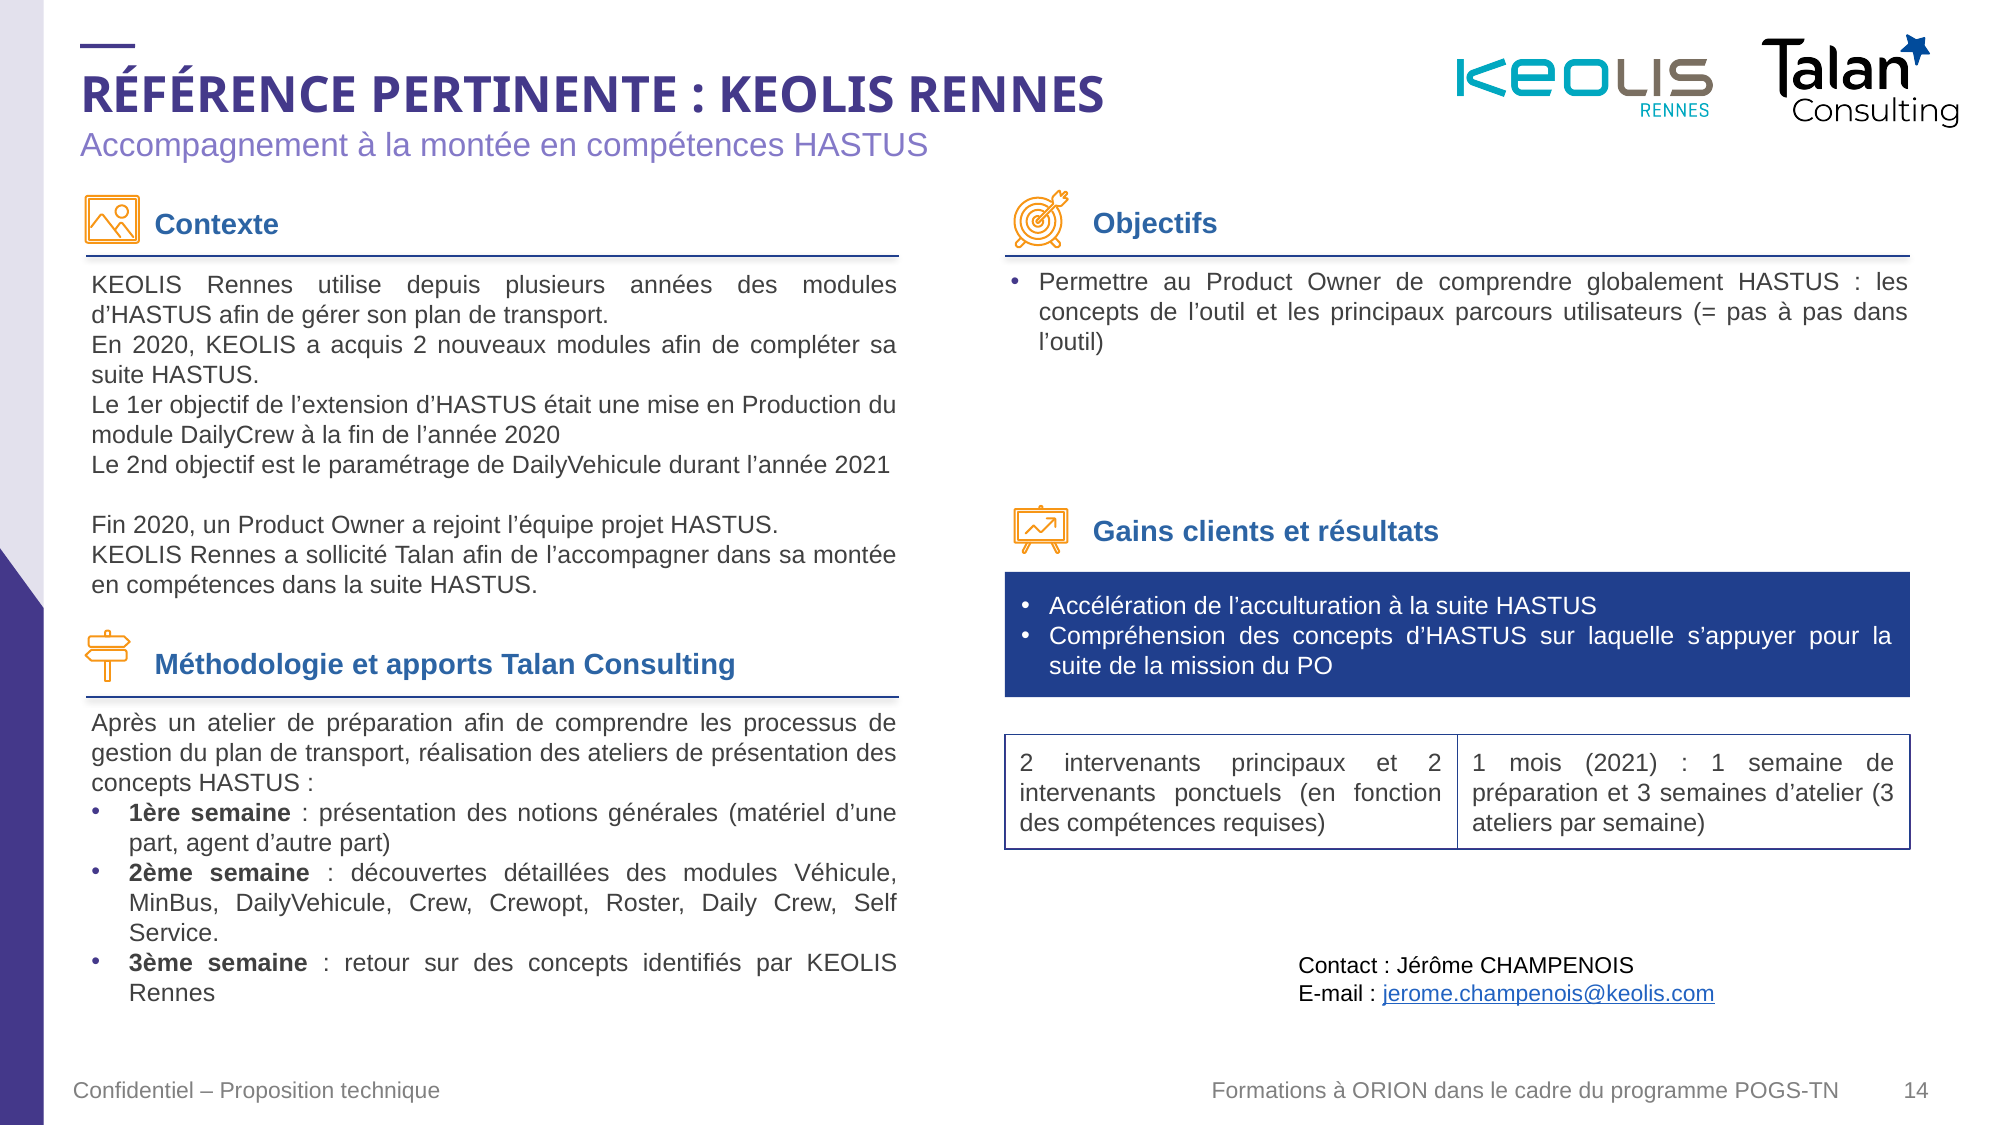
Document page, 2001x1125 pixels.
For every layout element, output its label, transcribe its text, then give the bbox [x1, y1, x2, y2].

text_box Objectifs [1077, 203, 1746, 241]
text_box 2 intervenants principaux et 2 intervenants ponctuels (en fonction des compétences requises) [1004, 734, 1457, 850]
text_box Contexte [143, 203, 854, 241]
text_box Contact : Jérôme CHAMPENOIS E-mail : jerome.champenois@keolis.com [1283, 943, 1938, 1014]
picture [1746, 17, 1974, 145]
text_box Permettre au Product Owner de comprendre globalement HASTUS : les concepts de l’outil et les principaux parcours utilisateurs (= pas à pas dans l’outil) [1004, 264, 1910, 571]
text_box Accélération de l’acculturation à la suite HASTUS Compréhension des concepts d’HASTUS sur laquelle s’appuyer pour la suite de la mission du PO [1004, 571, 1910, 698]
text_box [85, 630, 131, 682]
text_box KEOLIS Rennes utilise depuis plusieurs années des modules d’HASTUS afin de gérer son plan de transport. En 2020, KEOLIS a acquis 2 nouveaux modules afin de compléter sa suite HASTUS. Le 1er objectif de l’extension d’HASTUS était une mise en Production du module DailyCrew à la fin de l’année 2020 Le 2nd objectif est le paramétrage de DailyVehicule durant l’année 2021 Fin 2020, un Product Owner a rejoint l’équipe projet HASTUS. KEOLIS Rennes a sollicité Talan afin de l’accompagner dans sa montée en compétences dans la suite HASTUS. [85, 263, 899, 671]
title RÉFÉRENCE PERTINENTE : KEOLIS RENNES Accompagnement à la montée en compétences HASTUS [65, 47, 1691, 115]
text_box 1 mois (2021) : 1 semaine de préparation et 3 semaines d’atelier (3 ateliers par semaine) [1457, 734, 1910, 850]
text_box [1004, 259, 1909, 264]
picture [1457, 57, 1713, 118]
text_box Gains clients et résultats [1077, 510, 1746, 548]
text_box Méthodologie et apports Talan Consulting [138, 644, 854, 682]
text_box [85, 195, 140, 243]
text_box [1014, 505, 1068, 554]
text_box Enrichissement des formations par des moments interactifs (Aventures Klaxoon, Quizz…) Ajout d’une dimension ludique et diversification des activités Afin de mieux embarquer les stagiaires [85, 700, 898, 705]
text_box Après un atelier de préparation afin de comprendre les processus de gestion du plan de transport, réalisation des ateliers de présentation des concepts HASTUS : 1ère semaine : présentation des notions générales (matériel d’une part, agent d’autre part) 2ème semaine : découvertes détaillées des modules Véhicule, MinBus, DailyVehicule, Crew, Crewopt, Roster, Daily Crew, Self Service. 3ème semaine : retour sur des concepts identifiés par KEOLIS Rennes [85, 705, 899, 913]
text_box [1014, 190, 1068, 248]
